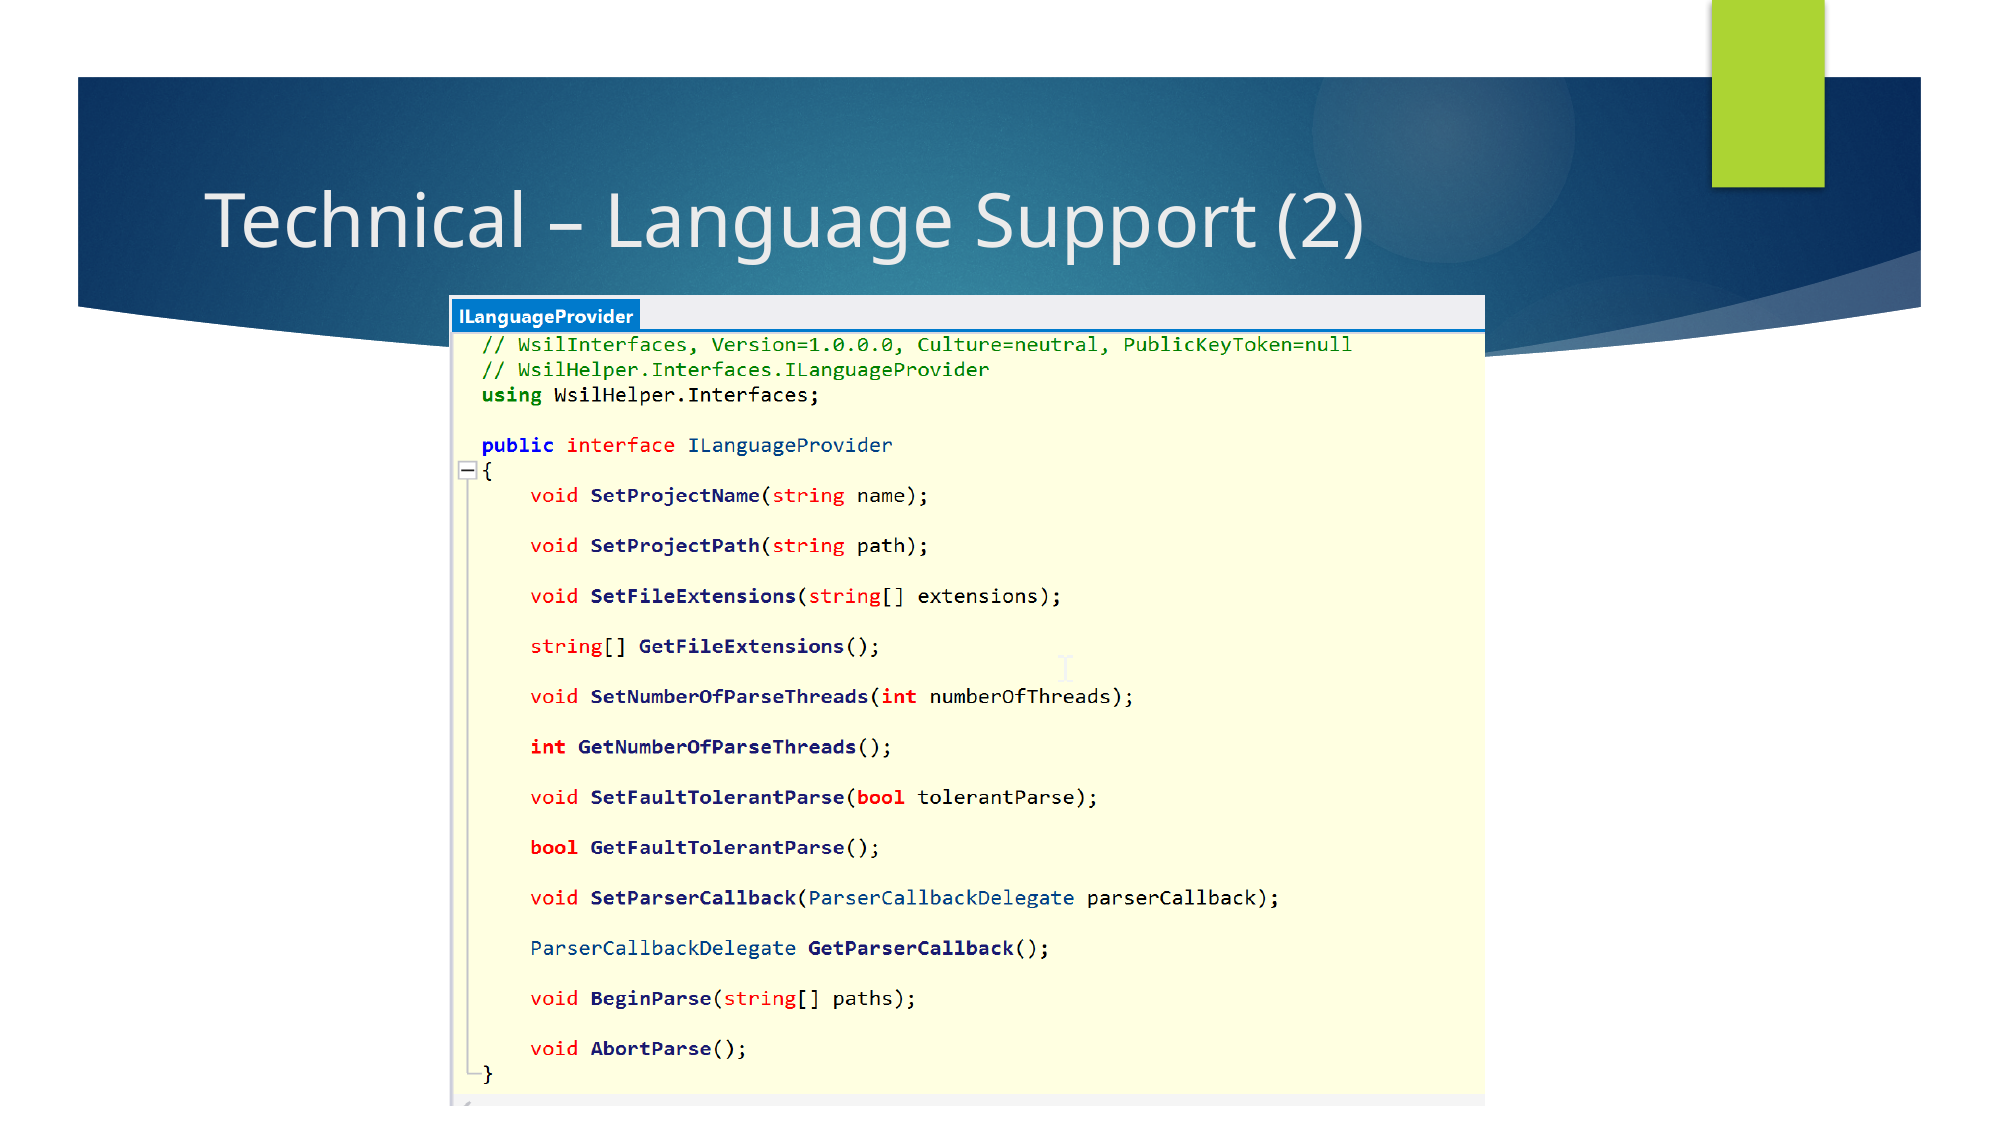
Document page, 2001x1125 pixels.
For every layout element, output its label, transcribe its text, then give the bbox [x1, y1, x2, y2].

picture [448, 295, 1485, 1106]
title Technical – Language Support (2) [189, 159, 1627, 276]
